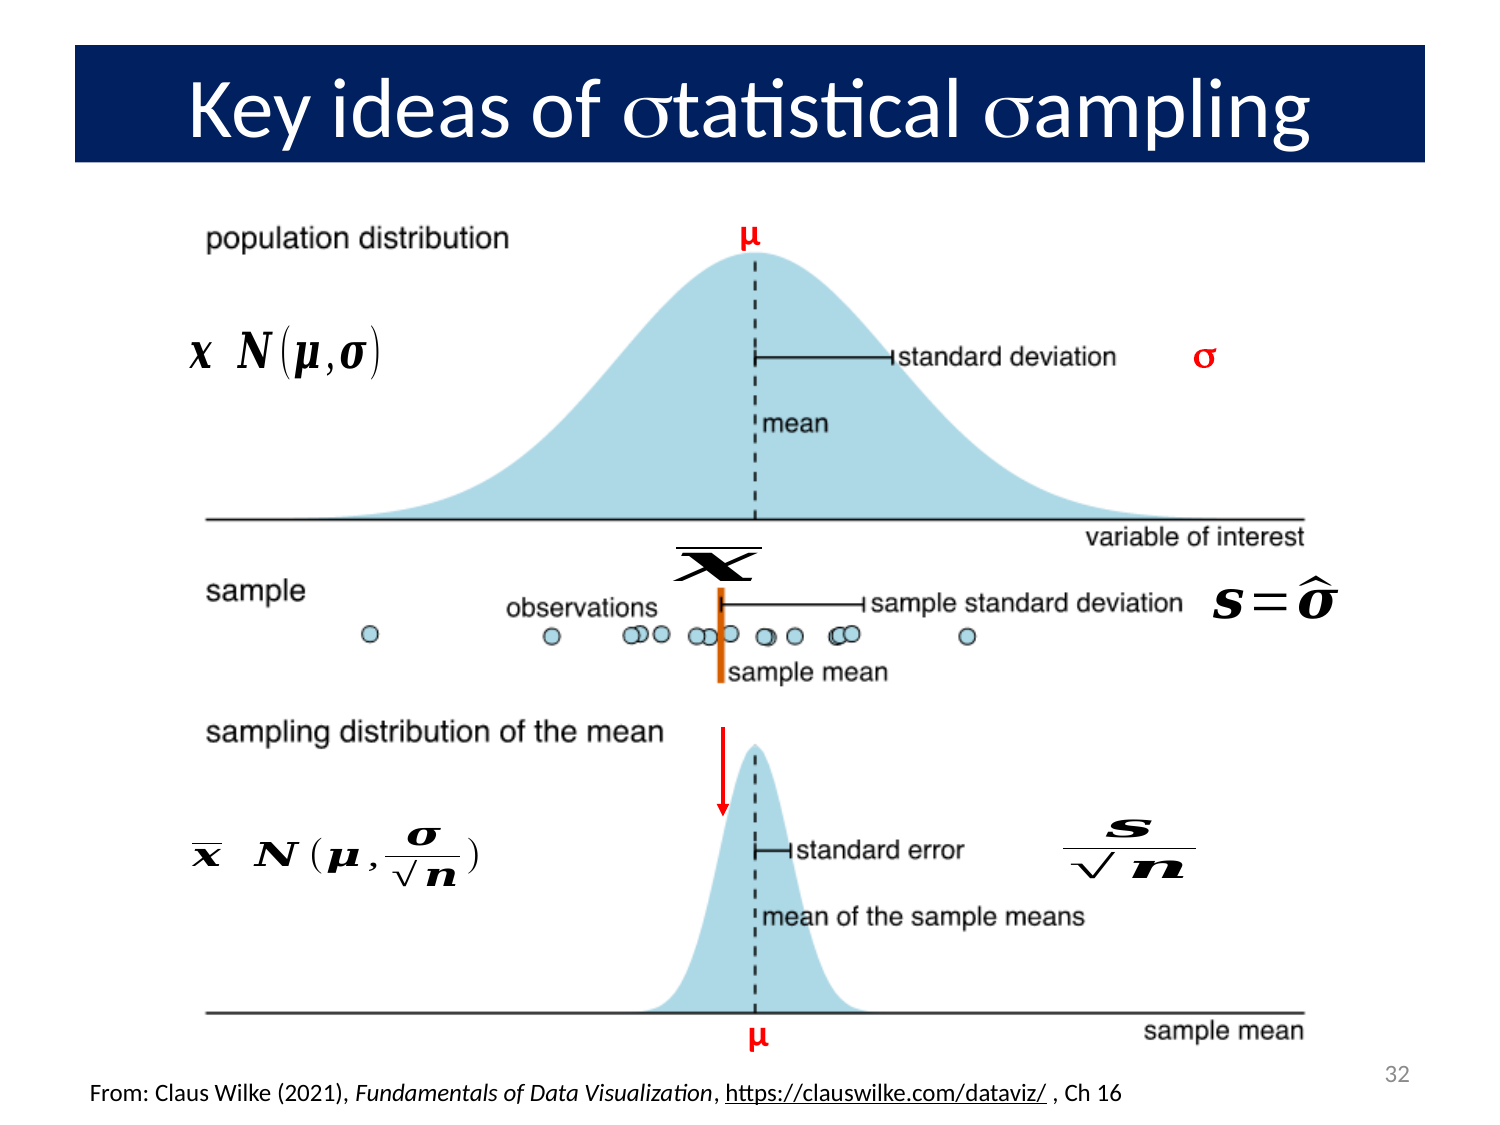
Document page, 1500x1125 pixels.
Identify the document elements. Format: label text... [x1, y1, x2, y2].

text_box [177, 200, 1342, 1063]
text_box From: Claus Wilke (2021), Fundamentals of Data Visualization, https://clauswilke.com/dataviz/ , Ch 16 [74, 1068, 1138, 1114]
slide_number 32 [1138, 1042, 1425, 1103]
title Key ideas of tatistical ampling [75, 45, 1425, 163]
